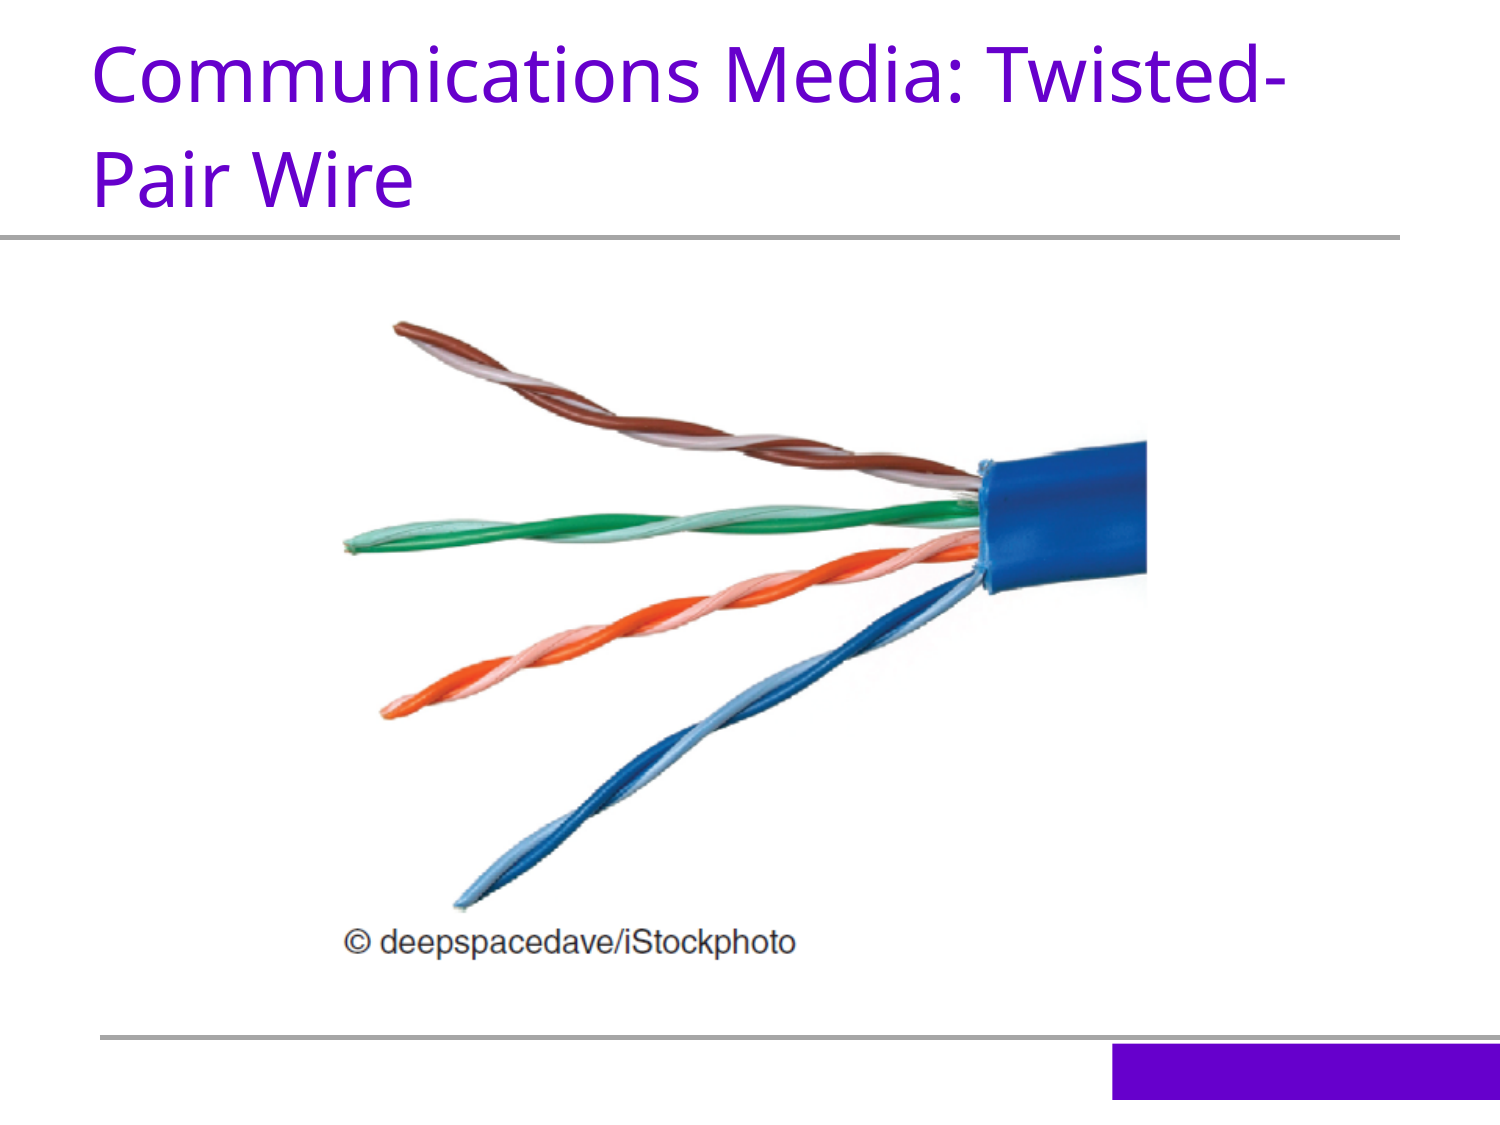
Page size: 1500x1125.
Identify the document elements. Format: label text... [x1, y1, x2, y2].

subtitle Communications Media: Twisted-Pair Wire [75, 12, 1413, 238]
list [335, 307, 1152, 968]
